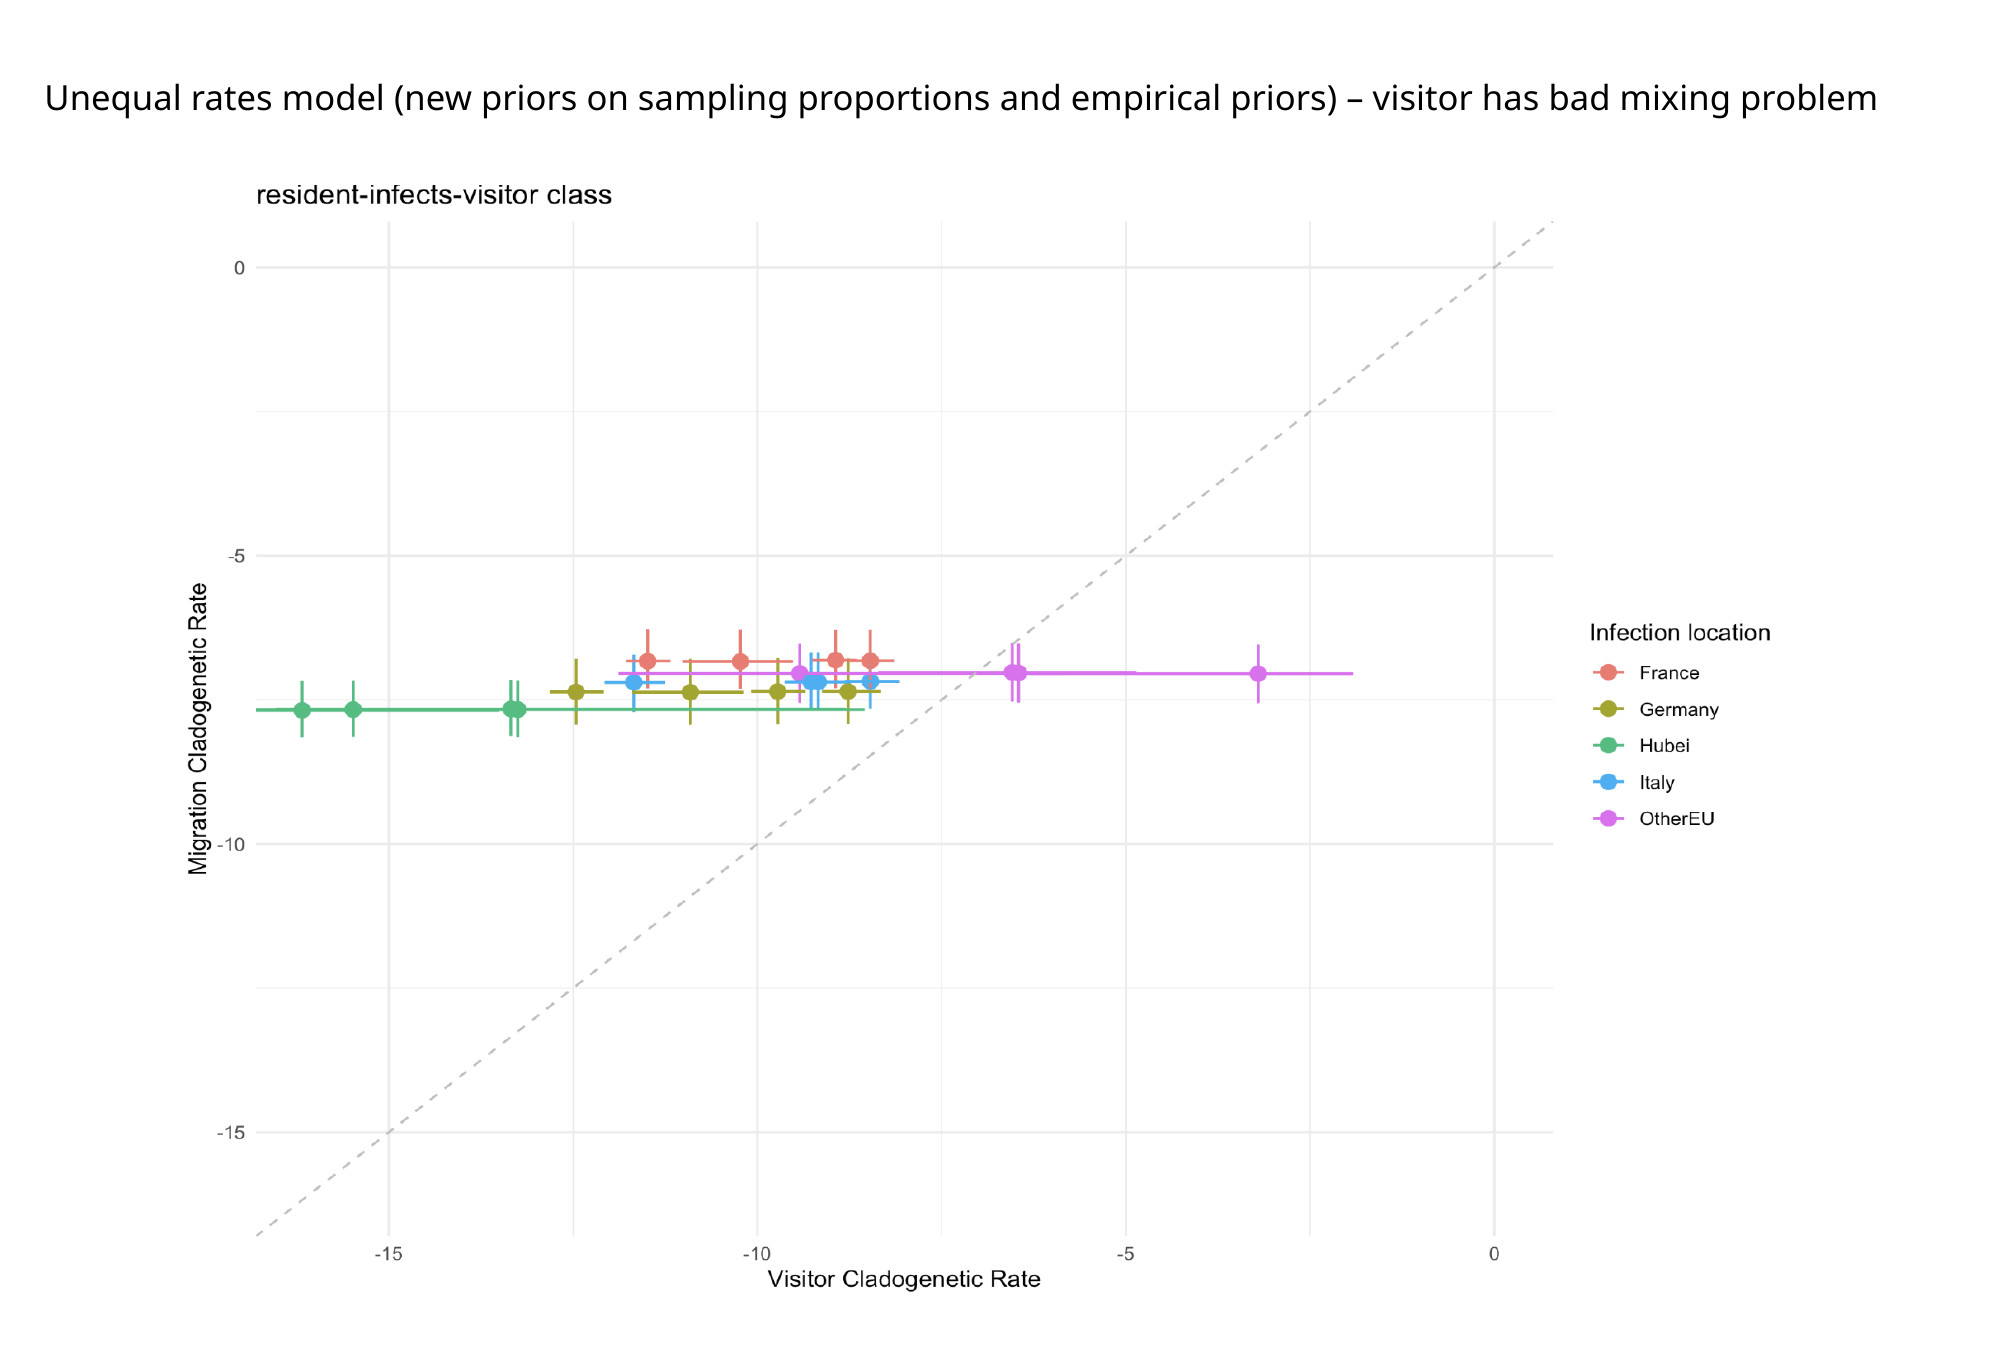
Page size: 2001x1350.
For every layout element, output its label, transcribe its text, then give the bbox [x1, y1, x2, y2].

picture [182, 185, 1781, 1295]
title Unequal rates model (new priors on sampling proportions and empirical priors) – visitor has bad mixing problem [29, 55, 1938, 144]
